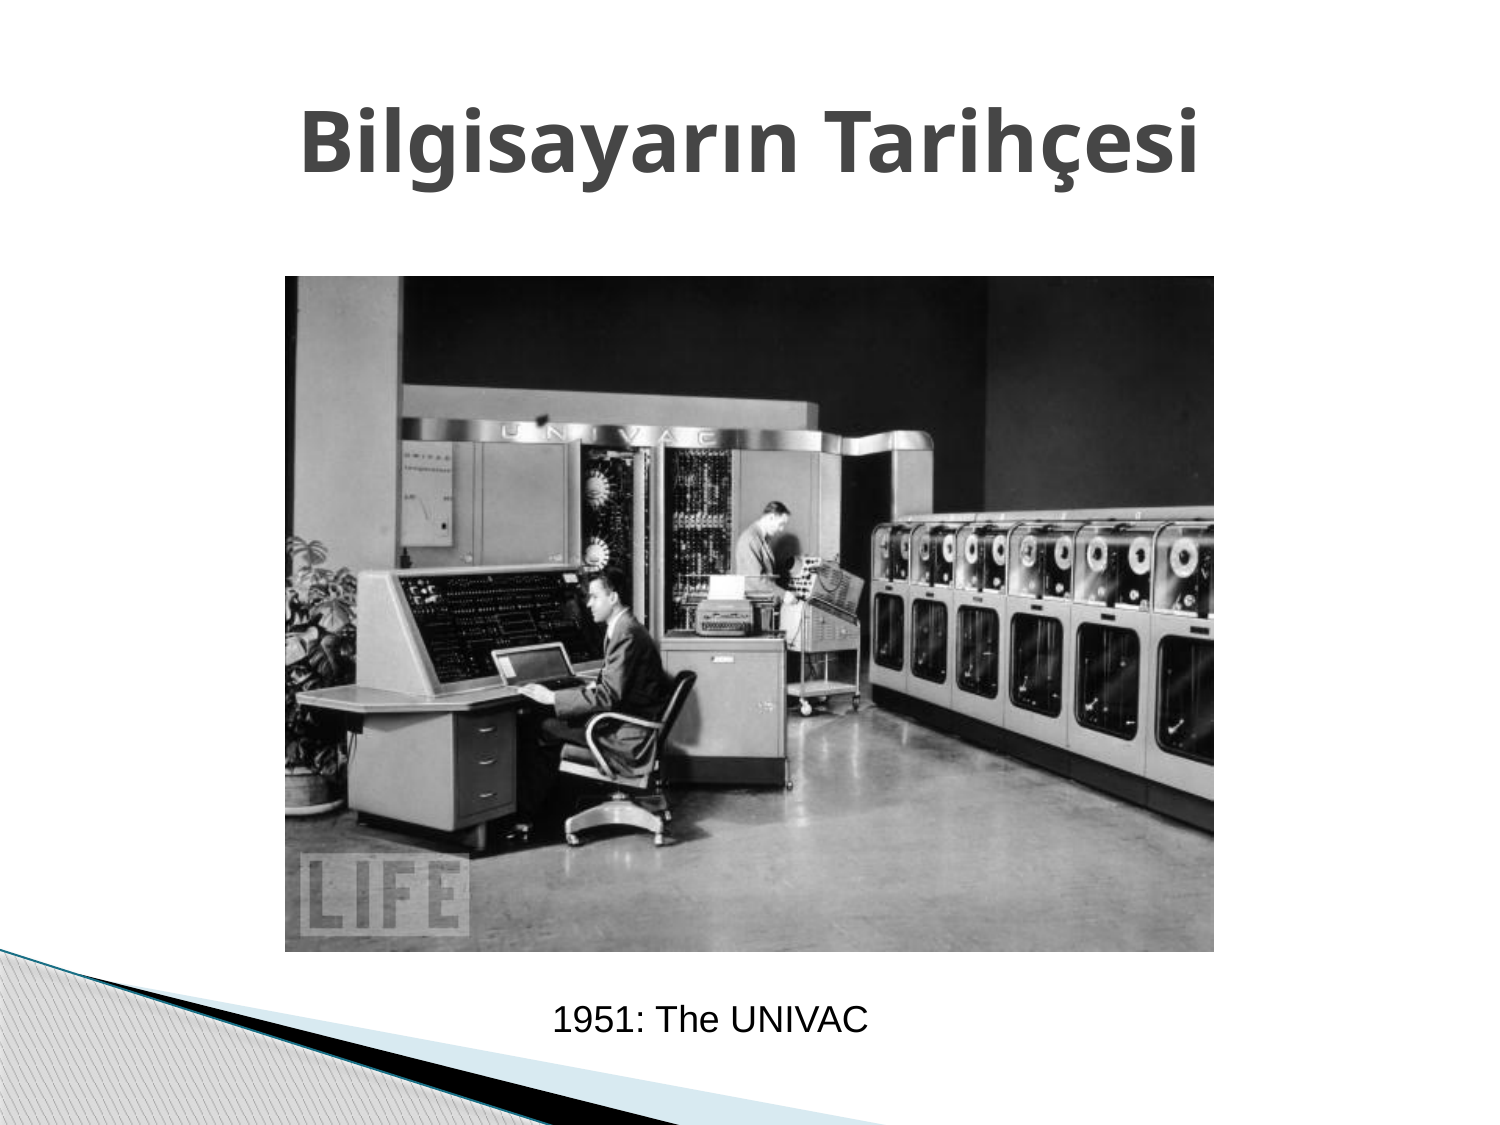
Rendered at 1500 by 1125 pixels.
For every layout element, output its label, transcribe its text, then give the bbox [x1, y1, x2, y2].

title Bilgisayarın Tarihçesi [75, 45, 1425, 233]
text_box 1951: The UNIVAC [537, 987, 975, 1048]
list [285, 276, 1215, 952]
